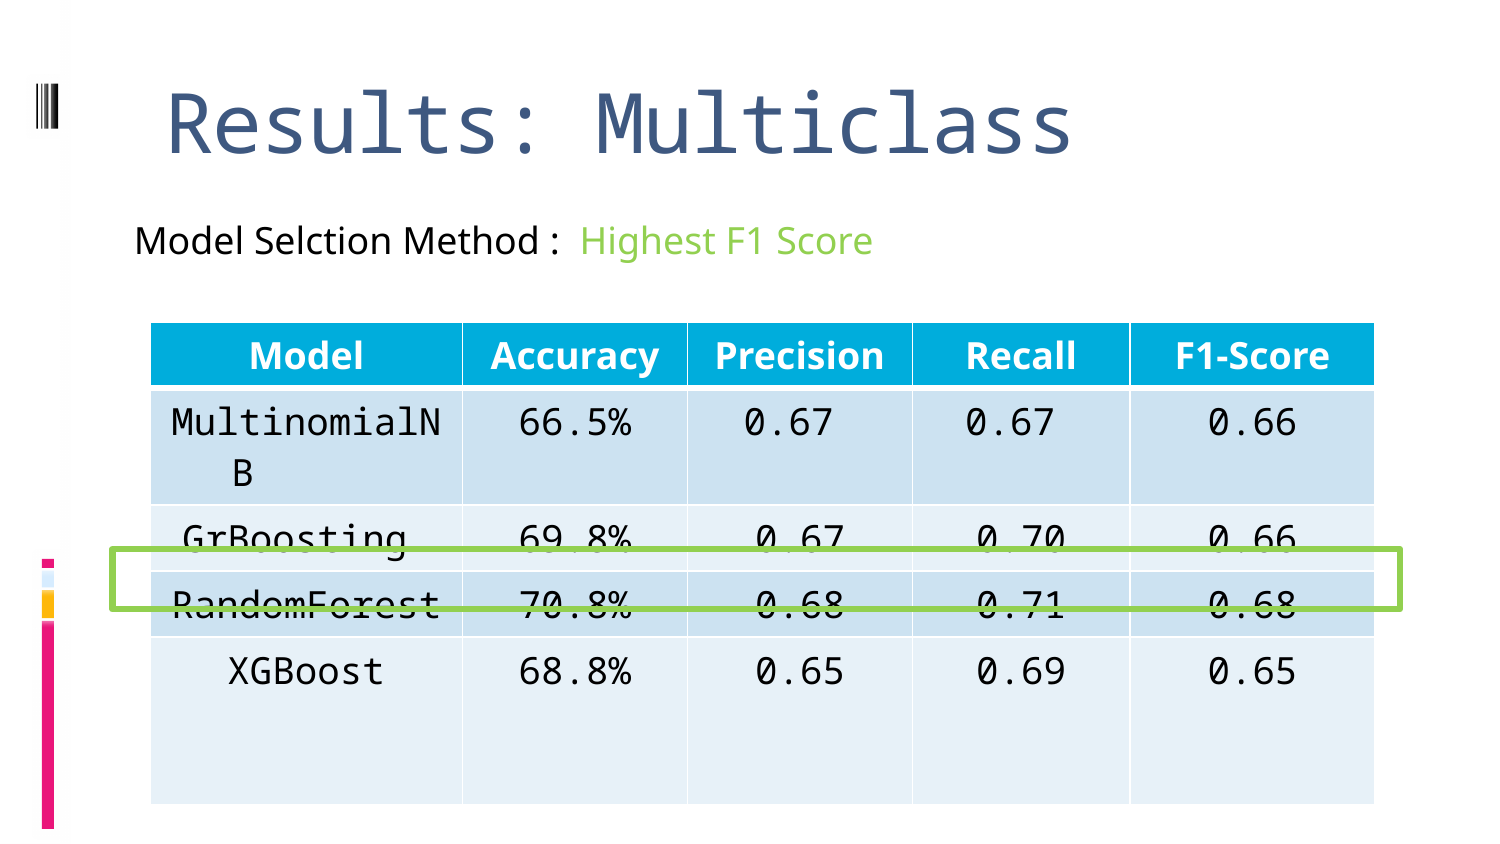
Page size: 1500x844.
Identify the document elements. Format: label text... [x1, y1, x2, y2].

table_cell 0.71 [913, 611, 1129, 636]
table_cell GrBoosting [151, 506, 462, 547]
table_cell 0.66 [1131, 391, 1374, 504]
table_cell 0.65 [688, 638, 912, 804]
table_header Accuracy [463, 323, 687, 385]
table_cell 0.69 [913, 638, 1129, 804]
table_cell 69.8% [463, 506, 687, 547]
text_box Model Selction Method : Highest F1 Score [118, 209, 889, 269]
table_header Recall [913, 323, 1129, 385]
table_cell 70.8% [463, 611, 687, 636]
table_cell 68.8% [463, 638, 687, 804]
table_cell 0.70 [913, 506, 1129, 547]
table_header Precision [688, 323, 912, 385]
table_header F1-Score [1131, 323, 1374, 385]
table_cell 0.65 [1131, 638, 1374, 804]
table_cell 0.68 [688, 611, 912, 636]
table_cell XGBoost [151, 638, 462, 804]
table_cell 0.66 [1131, 506, 1374, 547]
table_header Model [151, 323, 462, 385]
table_cell 66.5% [463, 391, 687, 504]
text_box [111, 547, 1401, 611]
title Results: Multiclass [150, 63, 1425, 176]
table_cell RandomForest [151, 611, 462, 636]
table_cell 0.67 [688, 506, 912, 547]
table_cell MultinomialNB [151, 391, 462, 504]
table_cell 0.67 [688, 391, 912, 504]
table_cell 0.68 [1131, 611, 1374, 636]
table_cell 0.67 [913, 391, 1129, 504]
